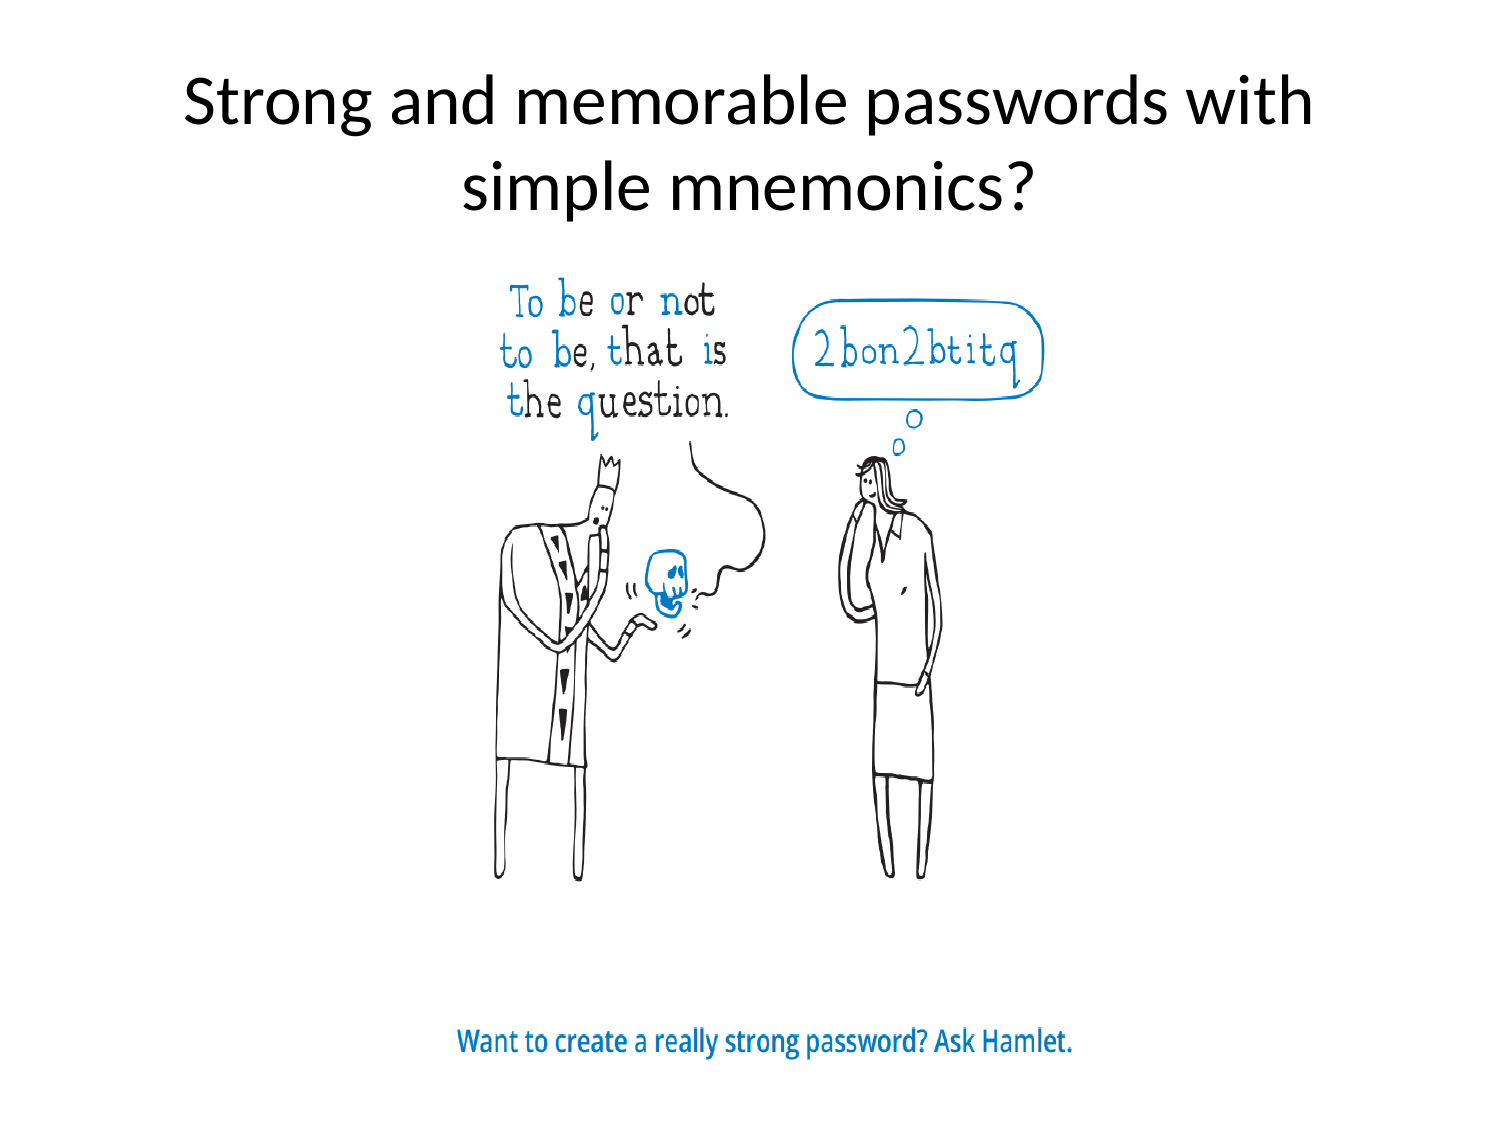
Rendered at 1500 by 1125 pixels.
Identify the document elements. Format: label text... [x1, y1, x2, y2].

title Strong and memorable passwords with simple mnemonics? [75, 45, 1425, 233]
picture [441, 262, 1088, 1074]
